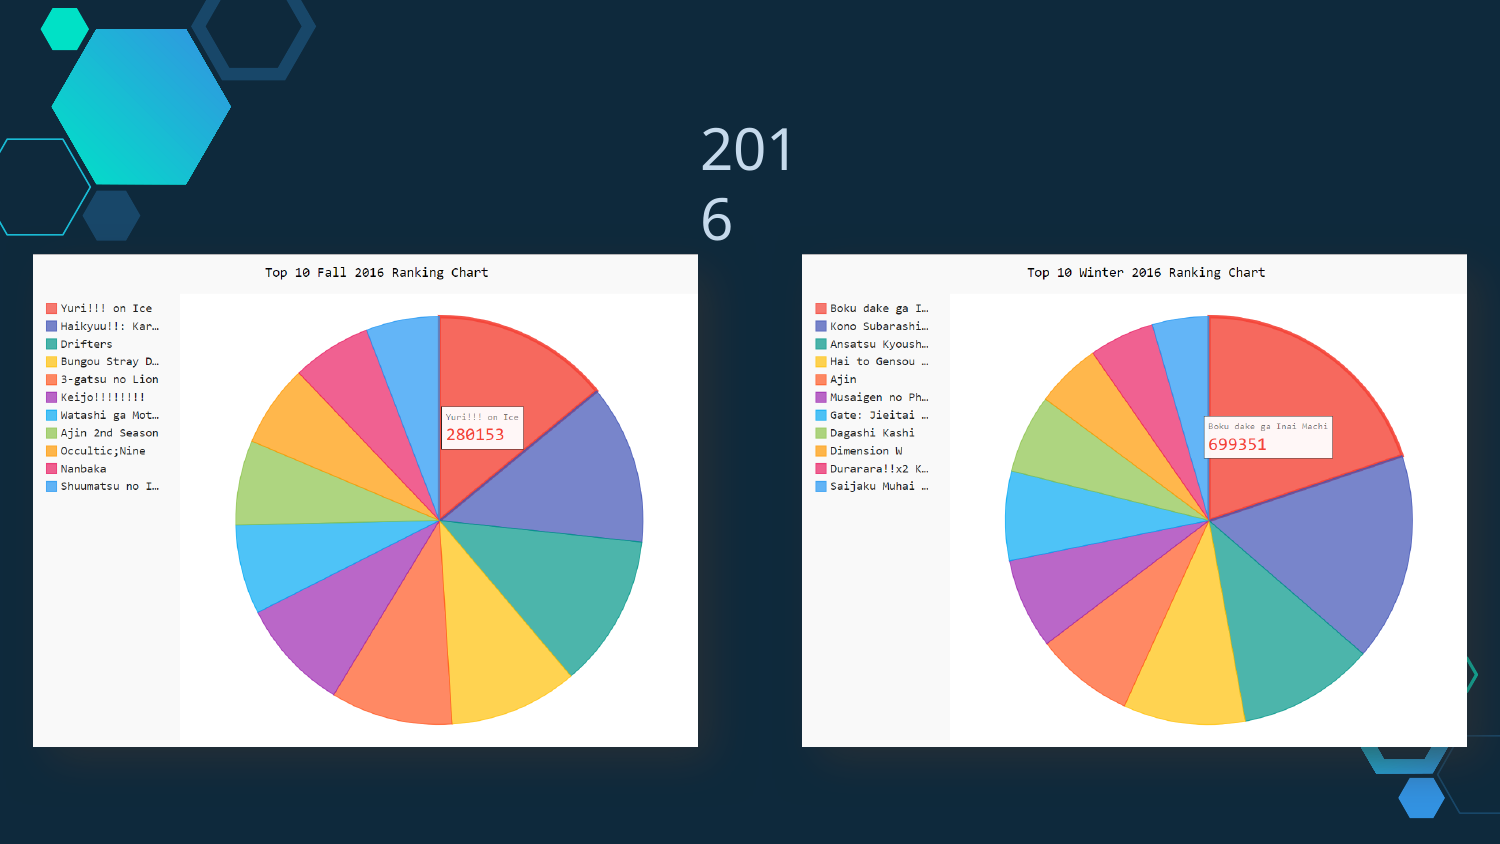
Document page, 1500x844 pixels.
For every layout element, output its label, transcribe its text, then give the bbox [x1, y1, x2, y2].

picture [801, 254, 1468, 747]
text_box 2016 [662, 97, 838, 230]
picture [32, 254, 699, 747]
